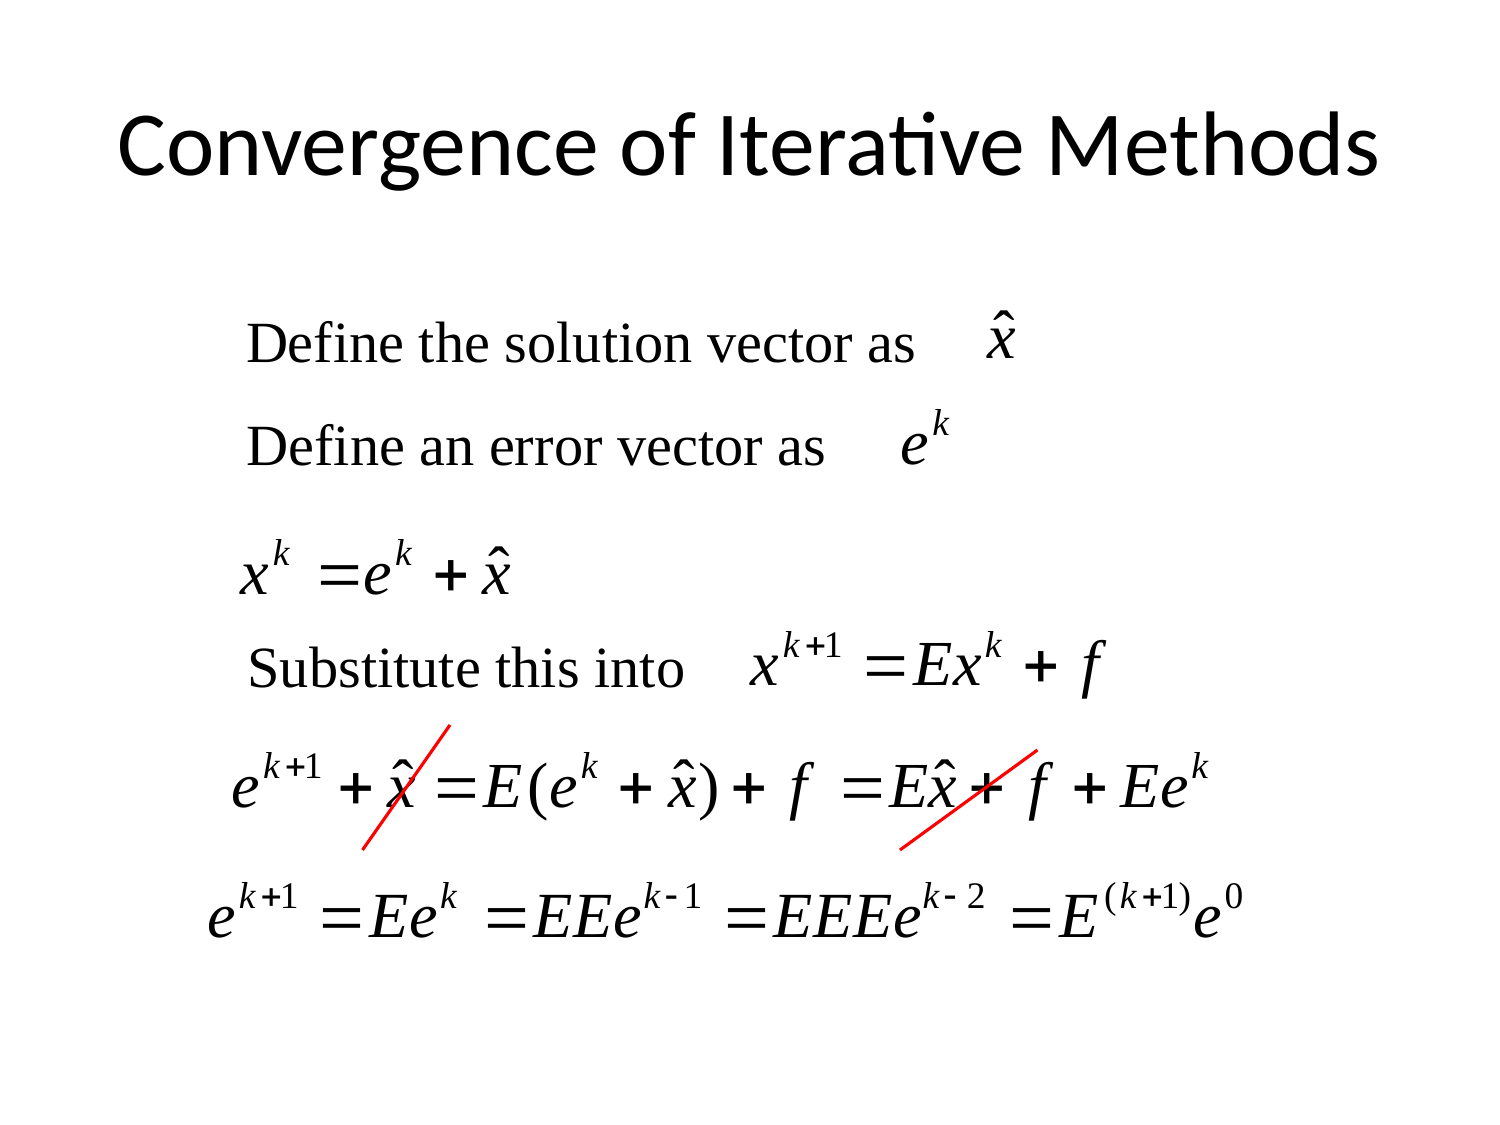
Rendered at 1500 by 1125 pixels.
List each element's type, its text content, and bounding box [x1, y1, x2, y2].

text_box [891, 394, 962, 481]
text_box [974, 299, 1029, 376]
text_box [209, 615, 1124, 713]
text_box Define the solution vector as [231, 296, 932, 382]
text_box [1041, 737, 1226, 835]
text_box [362, 724, 1038, 851]
text_box Define an error vector as [232, 399, 842, 485]
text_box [198, 867, 1255, 954]
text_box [227, 524, 523, 611]
title Convergence of Iterative Methods [75, 45, 1425, 233]
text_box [222, 737, 357, 835]
